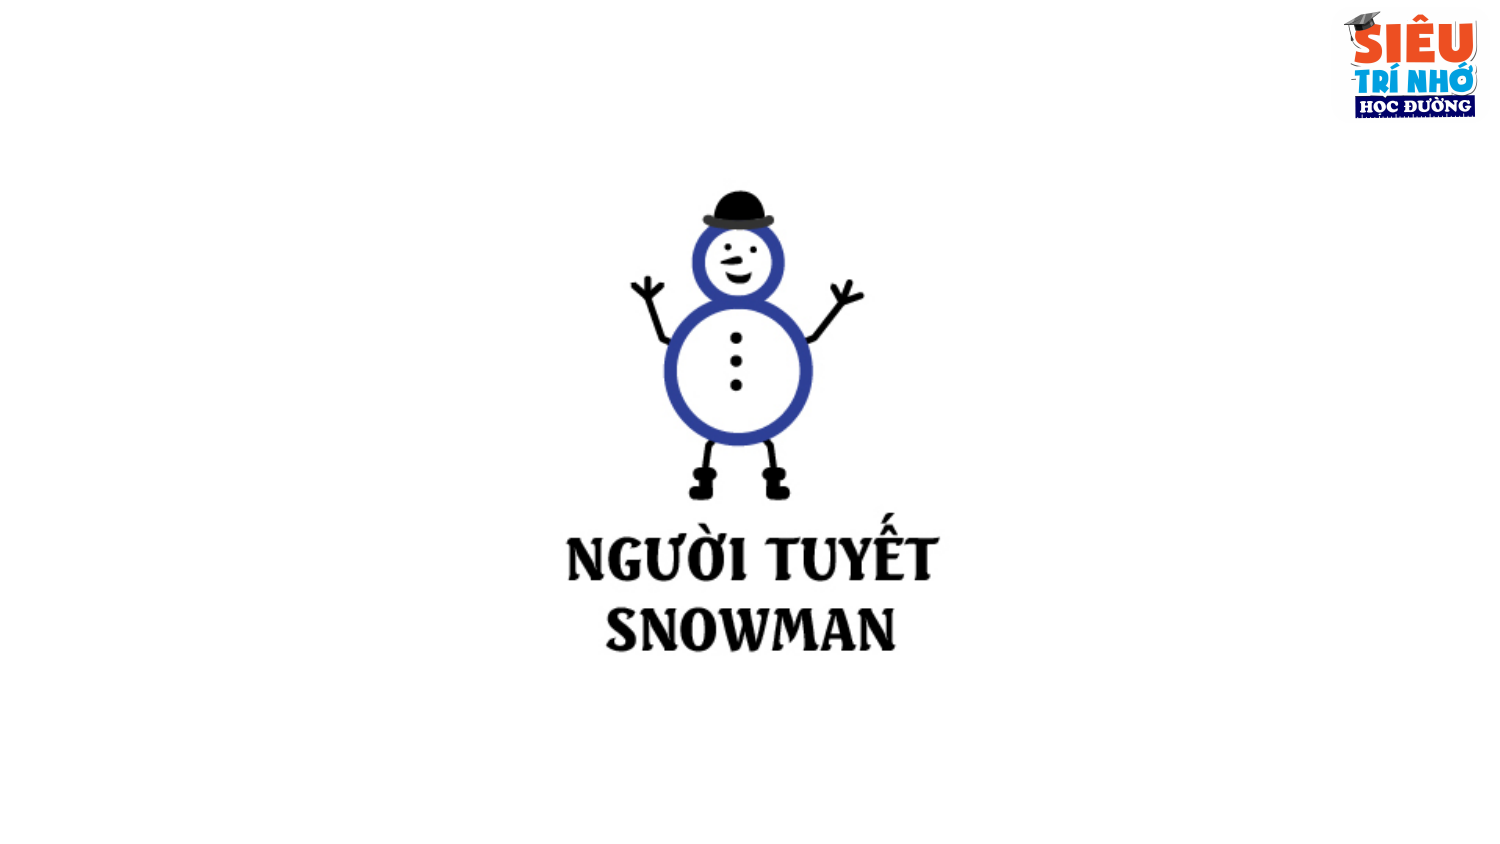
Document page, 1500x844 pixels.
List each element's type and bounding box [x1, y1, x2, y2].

picture [1331, 7, 1490, 123]
picture [361, 167, 1139, 676]
